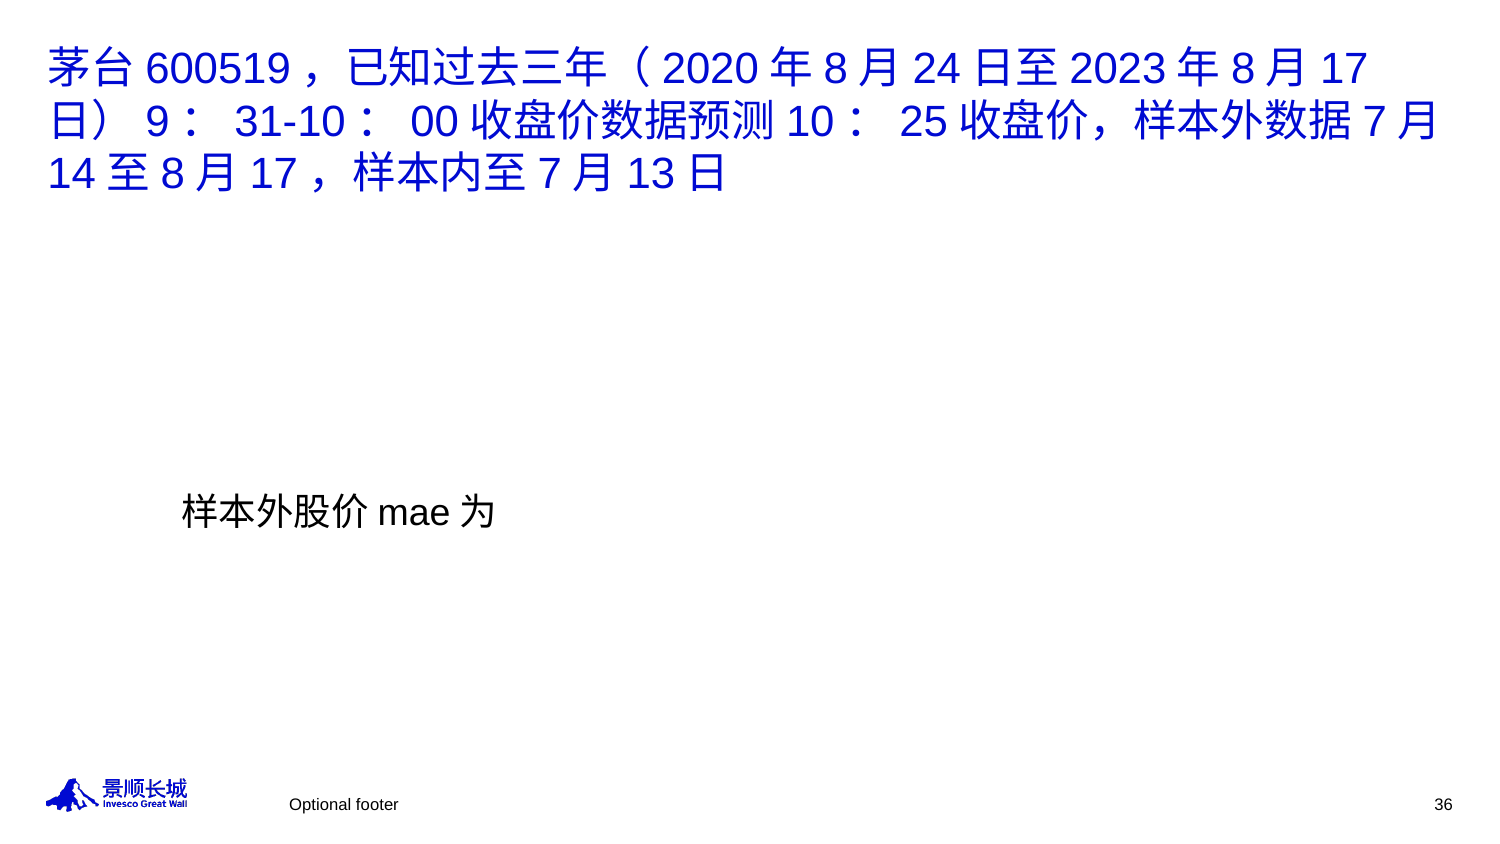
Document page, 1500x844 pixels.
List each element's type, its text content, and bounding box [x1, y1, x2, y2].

text_box 样本外股价mae为 [181, 487, 1020, 533]
slide_number 36 [1394, 792, 1453, 815]
title 茅台600519，已知过去三年（2020年8月24日至2023年8月17日）9：31-10：00收盘价数据预测10：25收盘价，样本外数据7月14至8月17，样本内至7月13日 [47, 39, 1454, 148]
picture [46, 778, 187, 812]
footer Optional footer [289, 792, 1258, 815]
